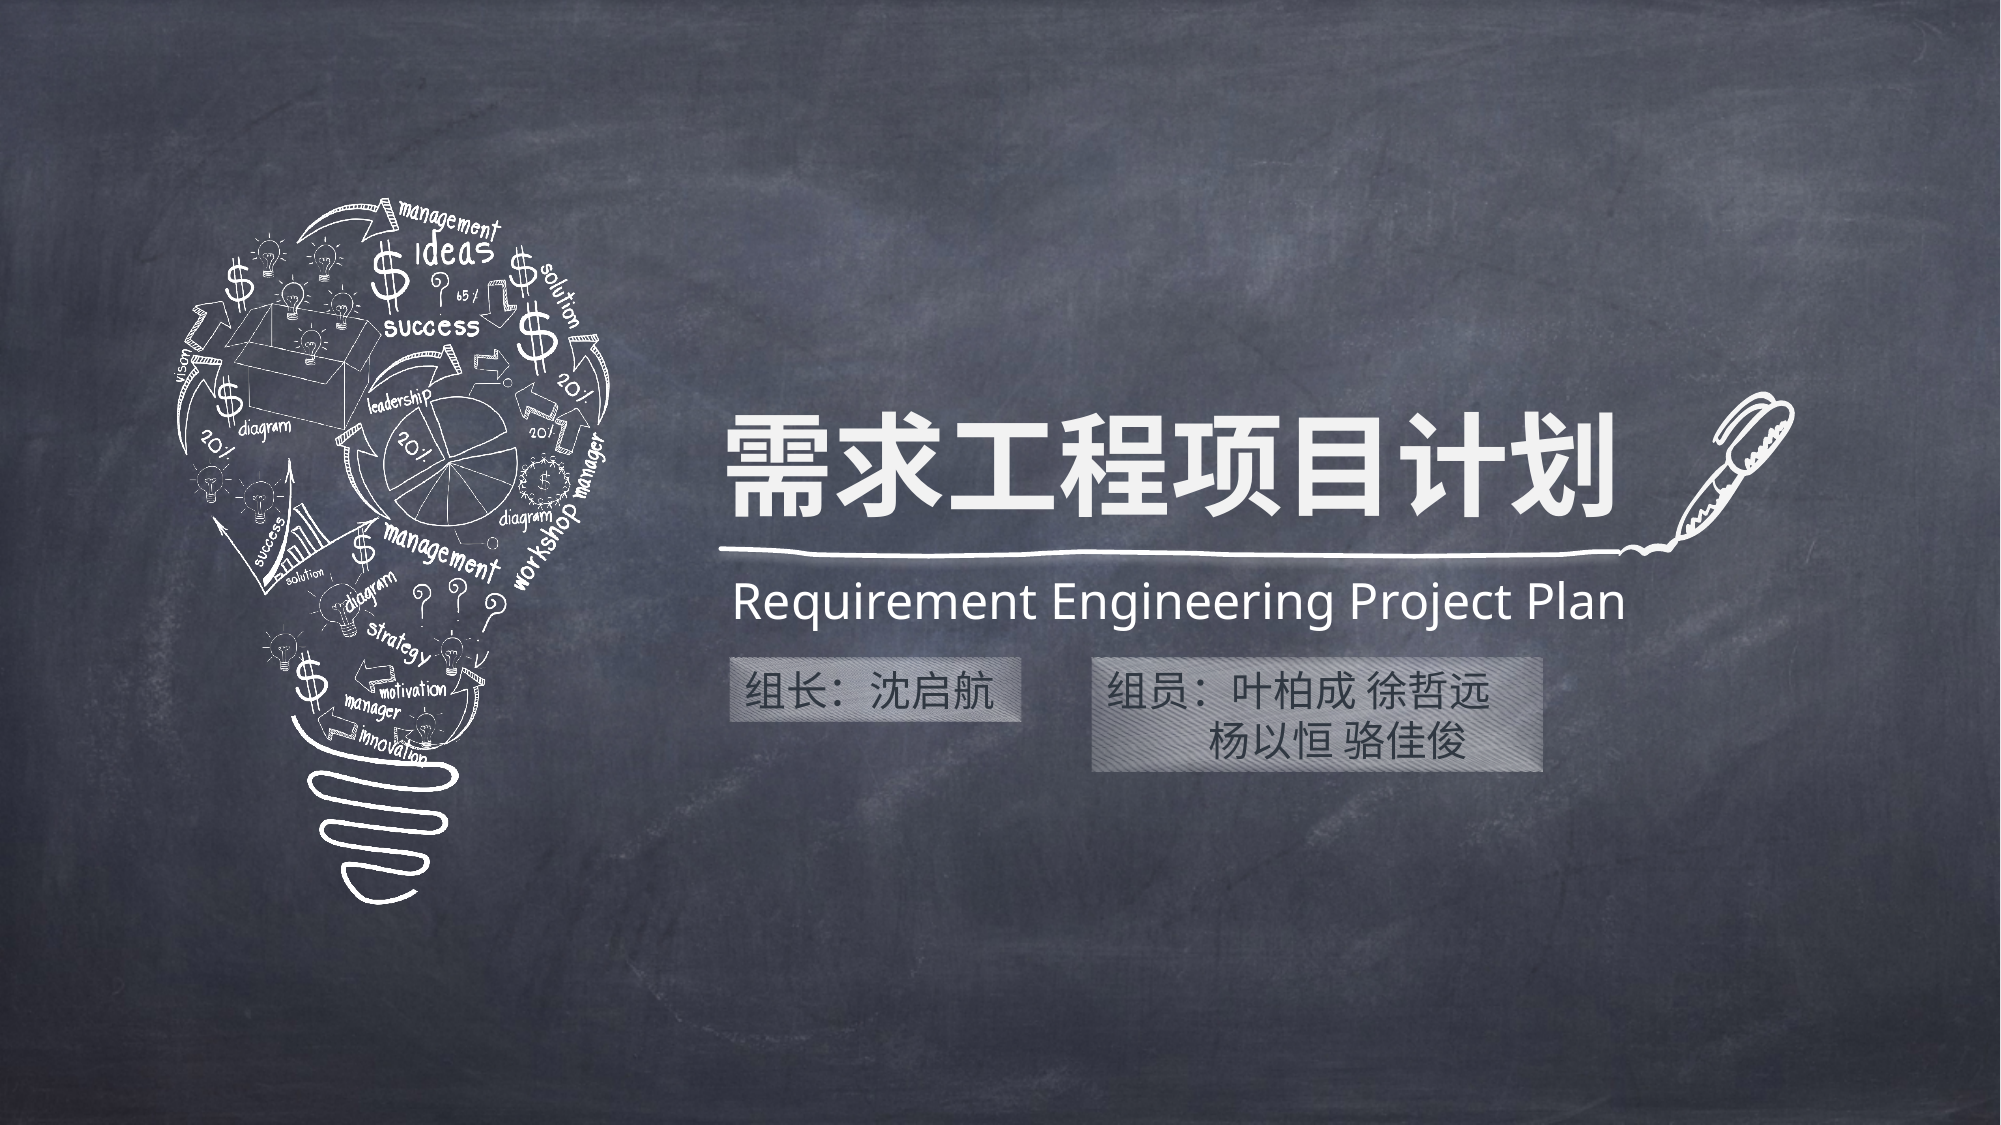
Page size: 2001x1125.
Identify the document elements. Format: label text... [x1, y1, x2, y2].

picture [0, 0, 2001, 1125]
text_box [802, 555, 1030, 560]
text_box 软件工程系列课程教学辅助网站 [1106, 554, 1569, 562]
text_box Requirement Engineering Project Plan [735, 562, 2000, 638]
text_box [735, 657, 1543, 774]
text_box 软件工程系列课程教学辅助网站 [785, 553, 1074, 562]
text_box 需求工程项目计划 [735, 387, 2000, 538]
text_box [735, 548, 1618, 558]
